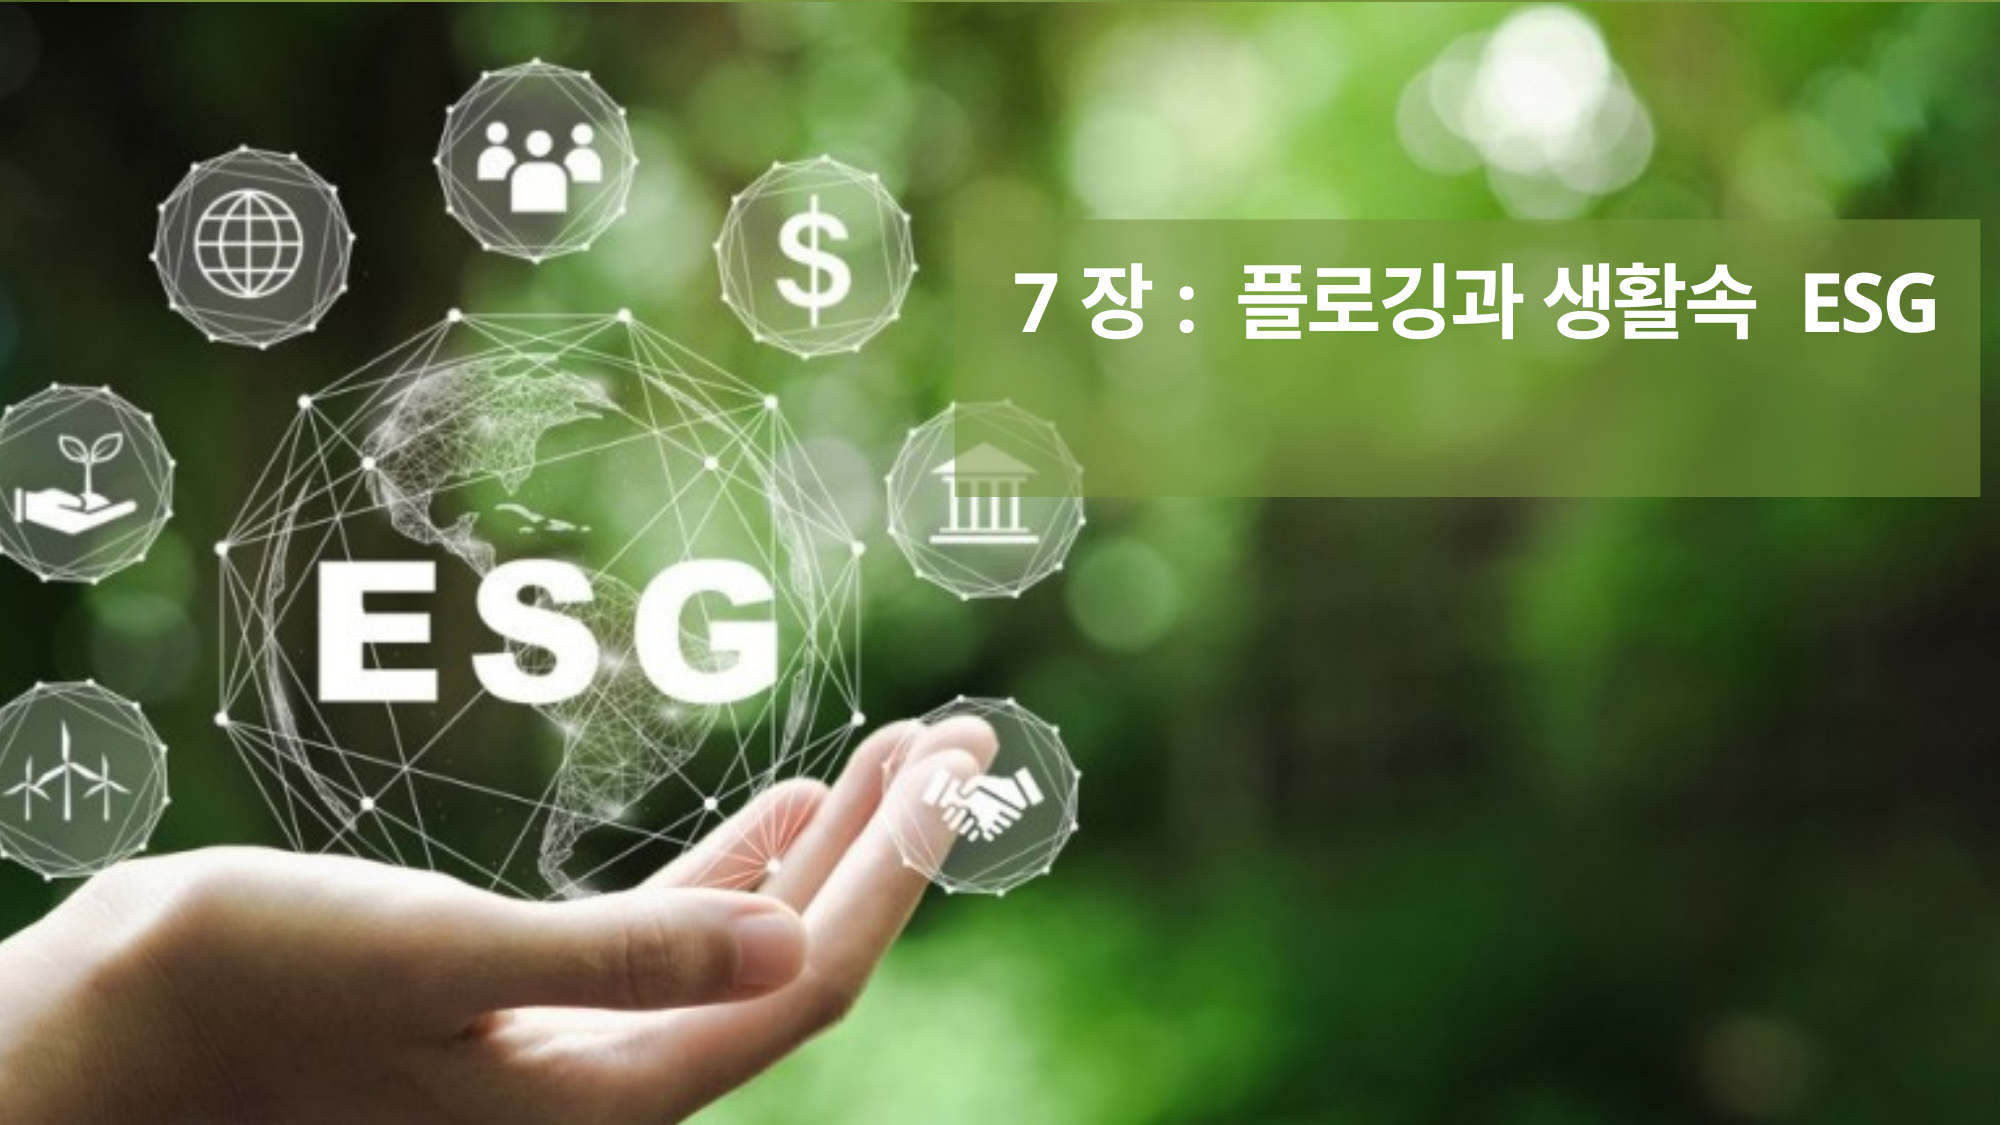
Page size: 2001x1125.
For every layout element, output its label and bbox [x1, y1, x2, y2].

picture [0, 1, 2000, 1125]
text_box [954, 219, 1981, 498]
